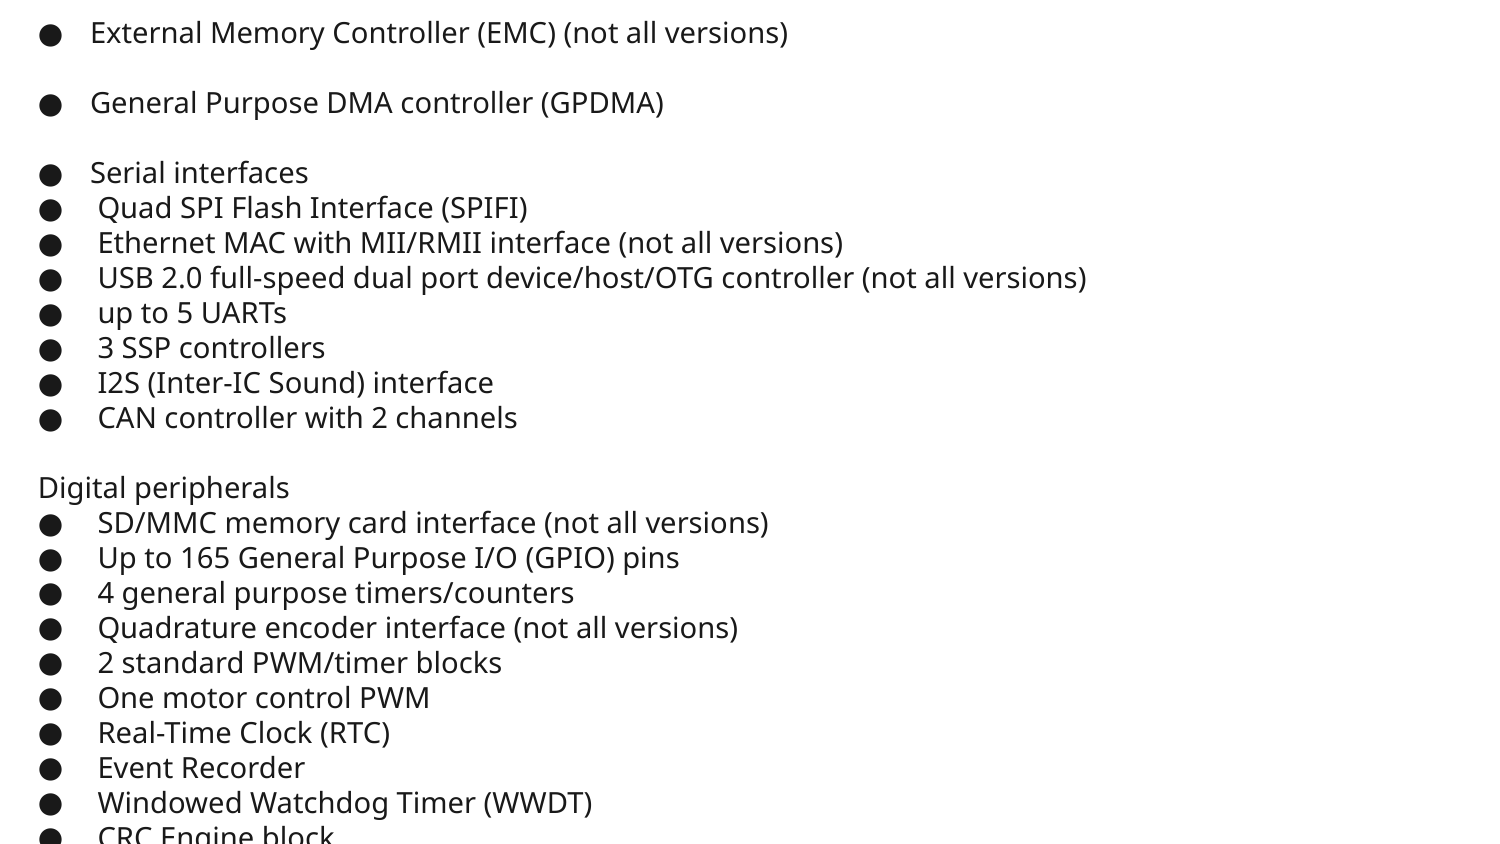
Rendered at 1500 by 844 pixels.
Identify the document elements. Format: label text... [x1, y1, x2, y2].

list LCD controller (not all versions) External Memory Controller (EMC) (not all versions) General Purpose DMA controller (GPDMA) Serial interfaces Quad SPI Flash Interface (SPIFI) Ethernet MAC with MII/RMII interface (not all versions) USB 2.0 full-speed dual port device/host/OTG controller (not all versions) up to 5 UARTs 3 SSP controllers I2S (Inter-IC Sound) interface CAN controller with 2 channels Digital peripherals SD/MMC memory card interface (not all versions) Up to 165 General Purpose I/O (GPIO) pins 4 general purpose timers/counters Quadrature encoder interface (not all versions) 2 standard PWM/timer blocks One motor control PWM Real-Time Clock (RTC) Event Recorder Windowed Watchdog Timer (WWDT) CRC Engine block [0, 0, 1398, 491]
